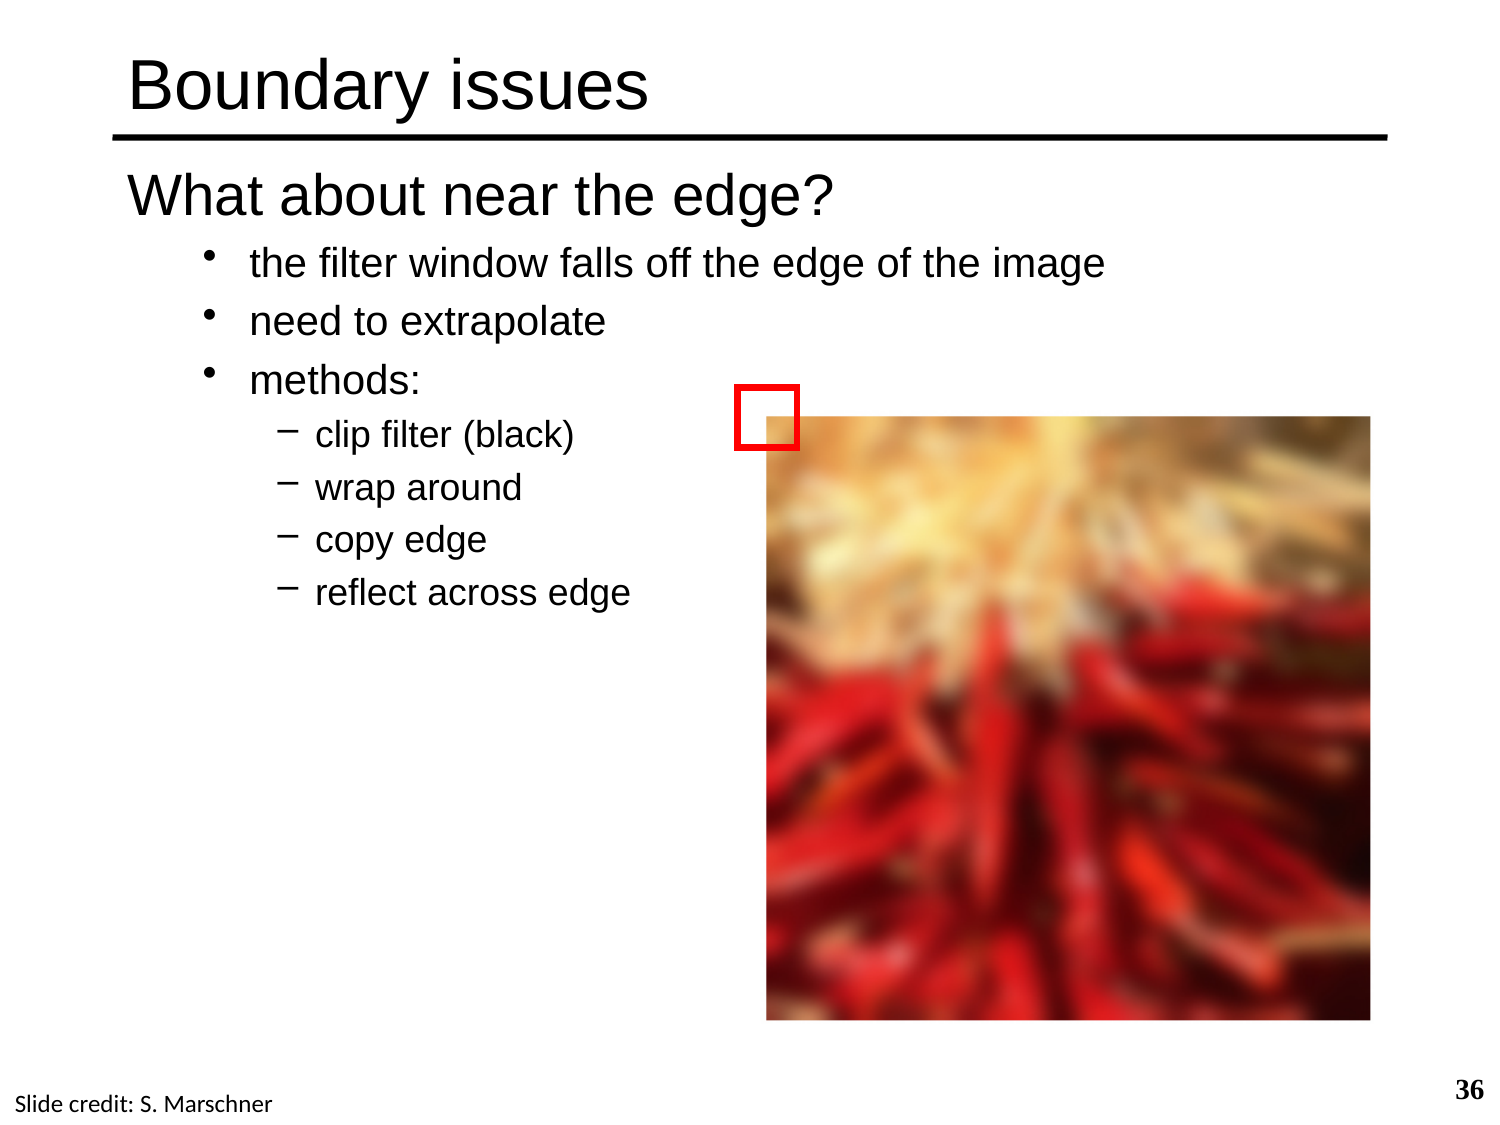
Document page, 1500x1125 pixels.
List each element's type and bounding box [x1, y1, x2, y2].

slide_number [1187, 1062, 1500, 1125]
picture [737, 387, 1400, 1050]
list [112, 149, 1388, 1013]
text_box [0, 1079, 413, 1125]
title [112, 12, 1388, 149]
